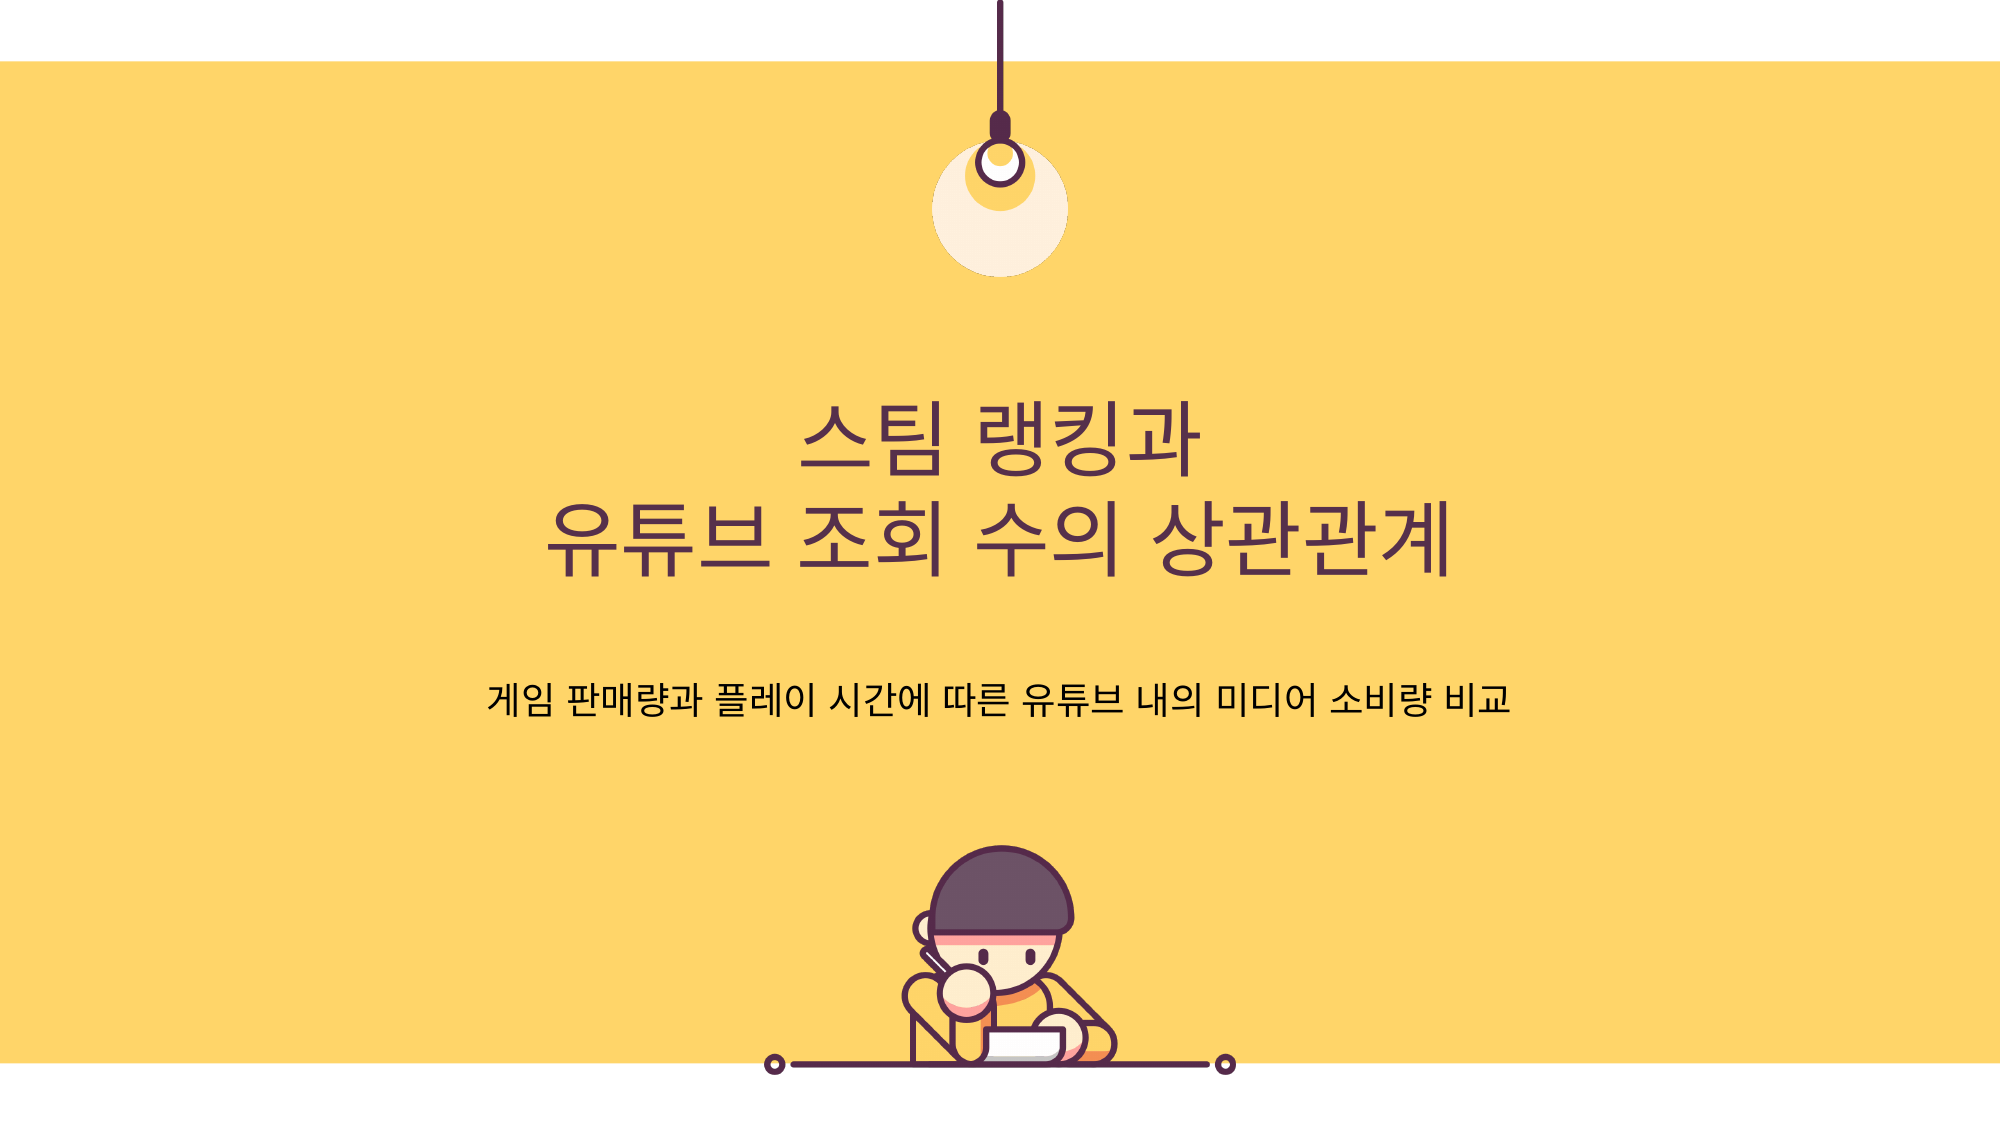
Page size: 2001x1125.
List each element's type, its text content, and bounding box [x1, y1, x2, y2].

text_box [0, 60, 2000, 1064]
picture [931, 0, 1068, 277]
picture [763, 845, 1236, 1075]
text_box 게임 판매량과 플레이 시간에 따른 유튜브 내의 미디어 소비량 비교 [486, 676, 1513, 722]
text_box 스팀 랭킹과 유튜브 조회 수의 상관관계 [29, 387, 1971, 588]
